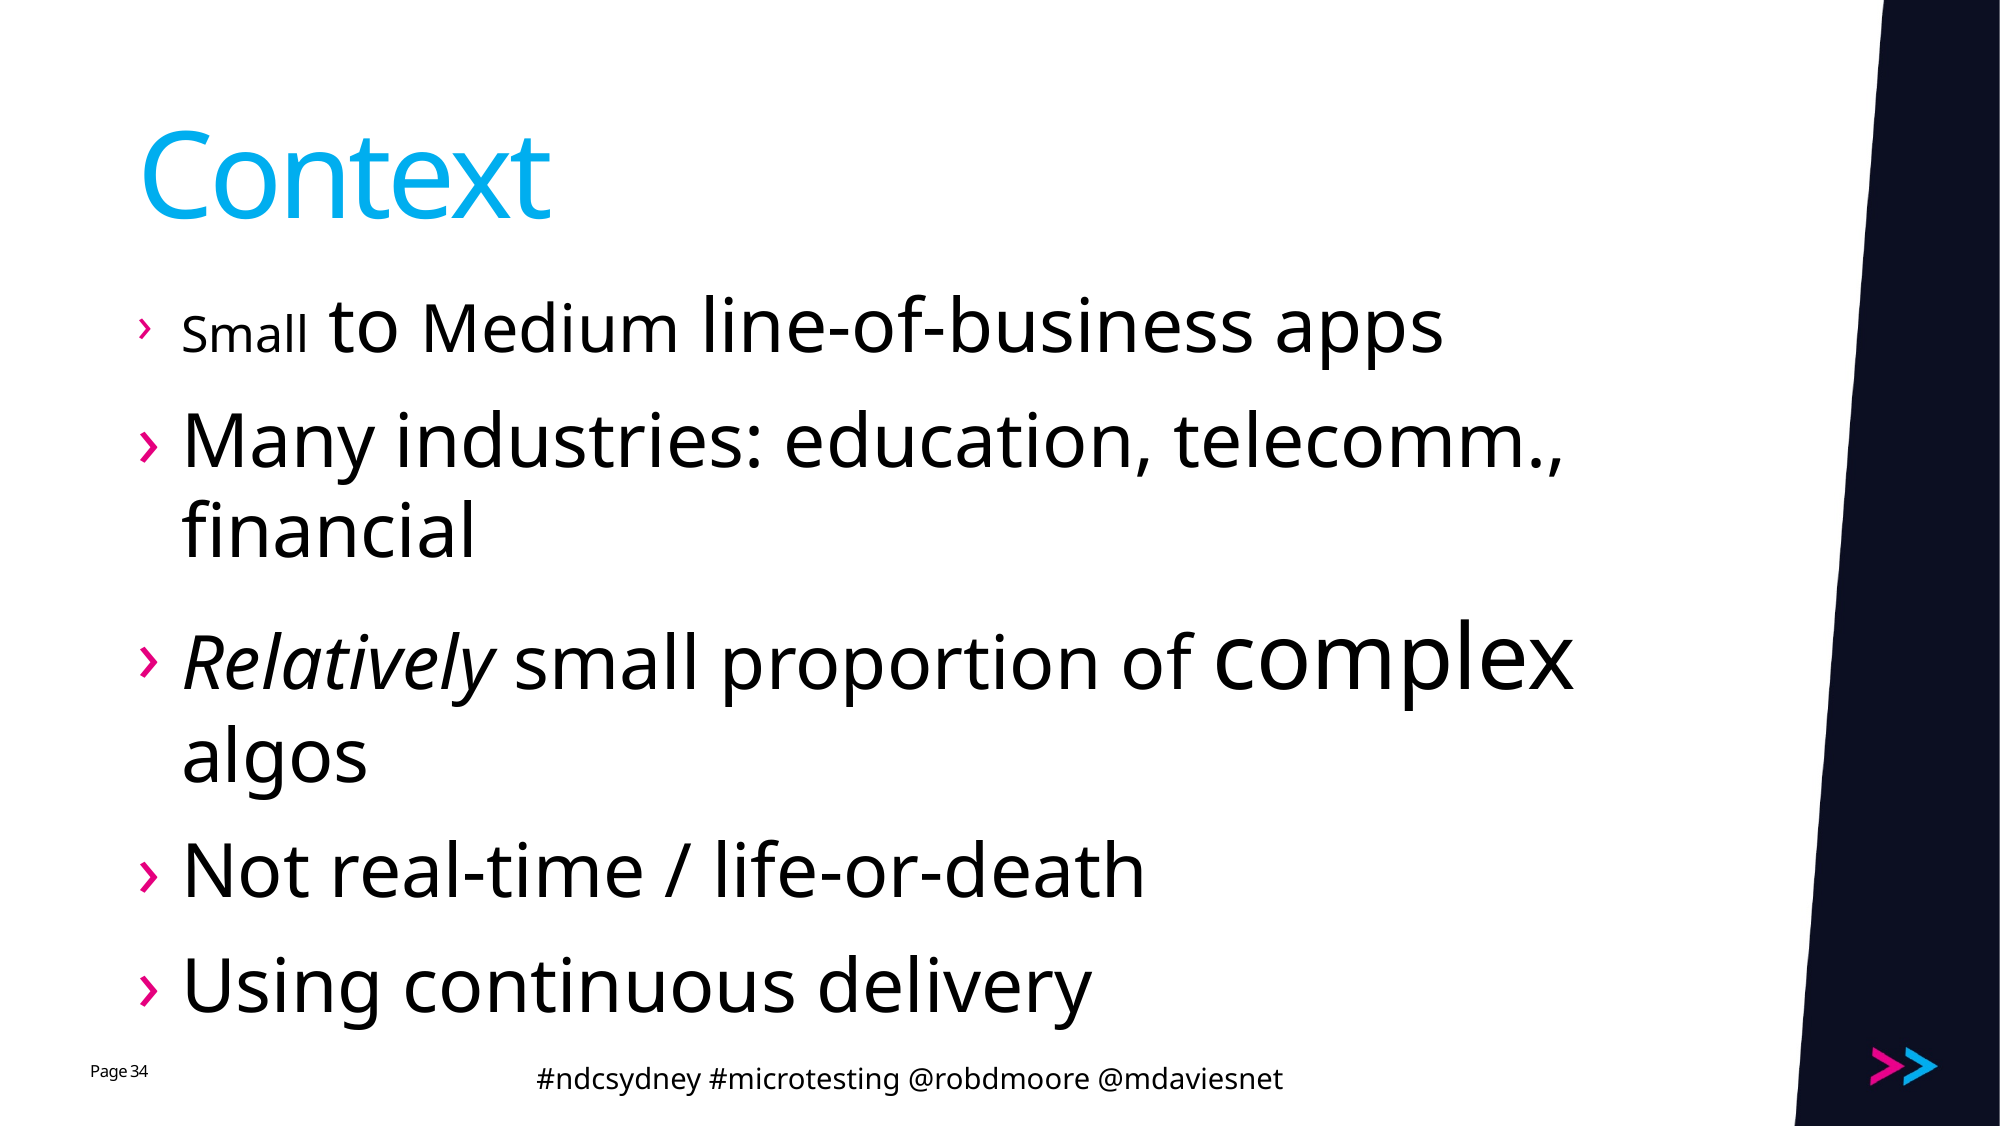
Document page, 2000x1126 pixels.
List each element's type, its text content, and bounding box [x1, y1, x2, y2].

list Small to Medium line-of-business apps Many industries: education, telecomm., financial Relatively small proportion of complex algos Not real-time / life-or-death Using continuous delivery [137, 277, 1786, 1021]
picture [0, 0, 2000, 1126]
slide_number 34 [130, 1061, 166, 1113]
title Context [137, 54, 1786, 243]
